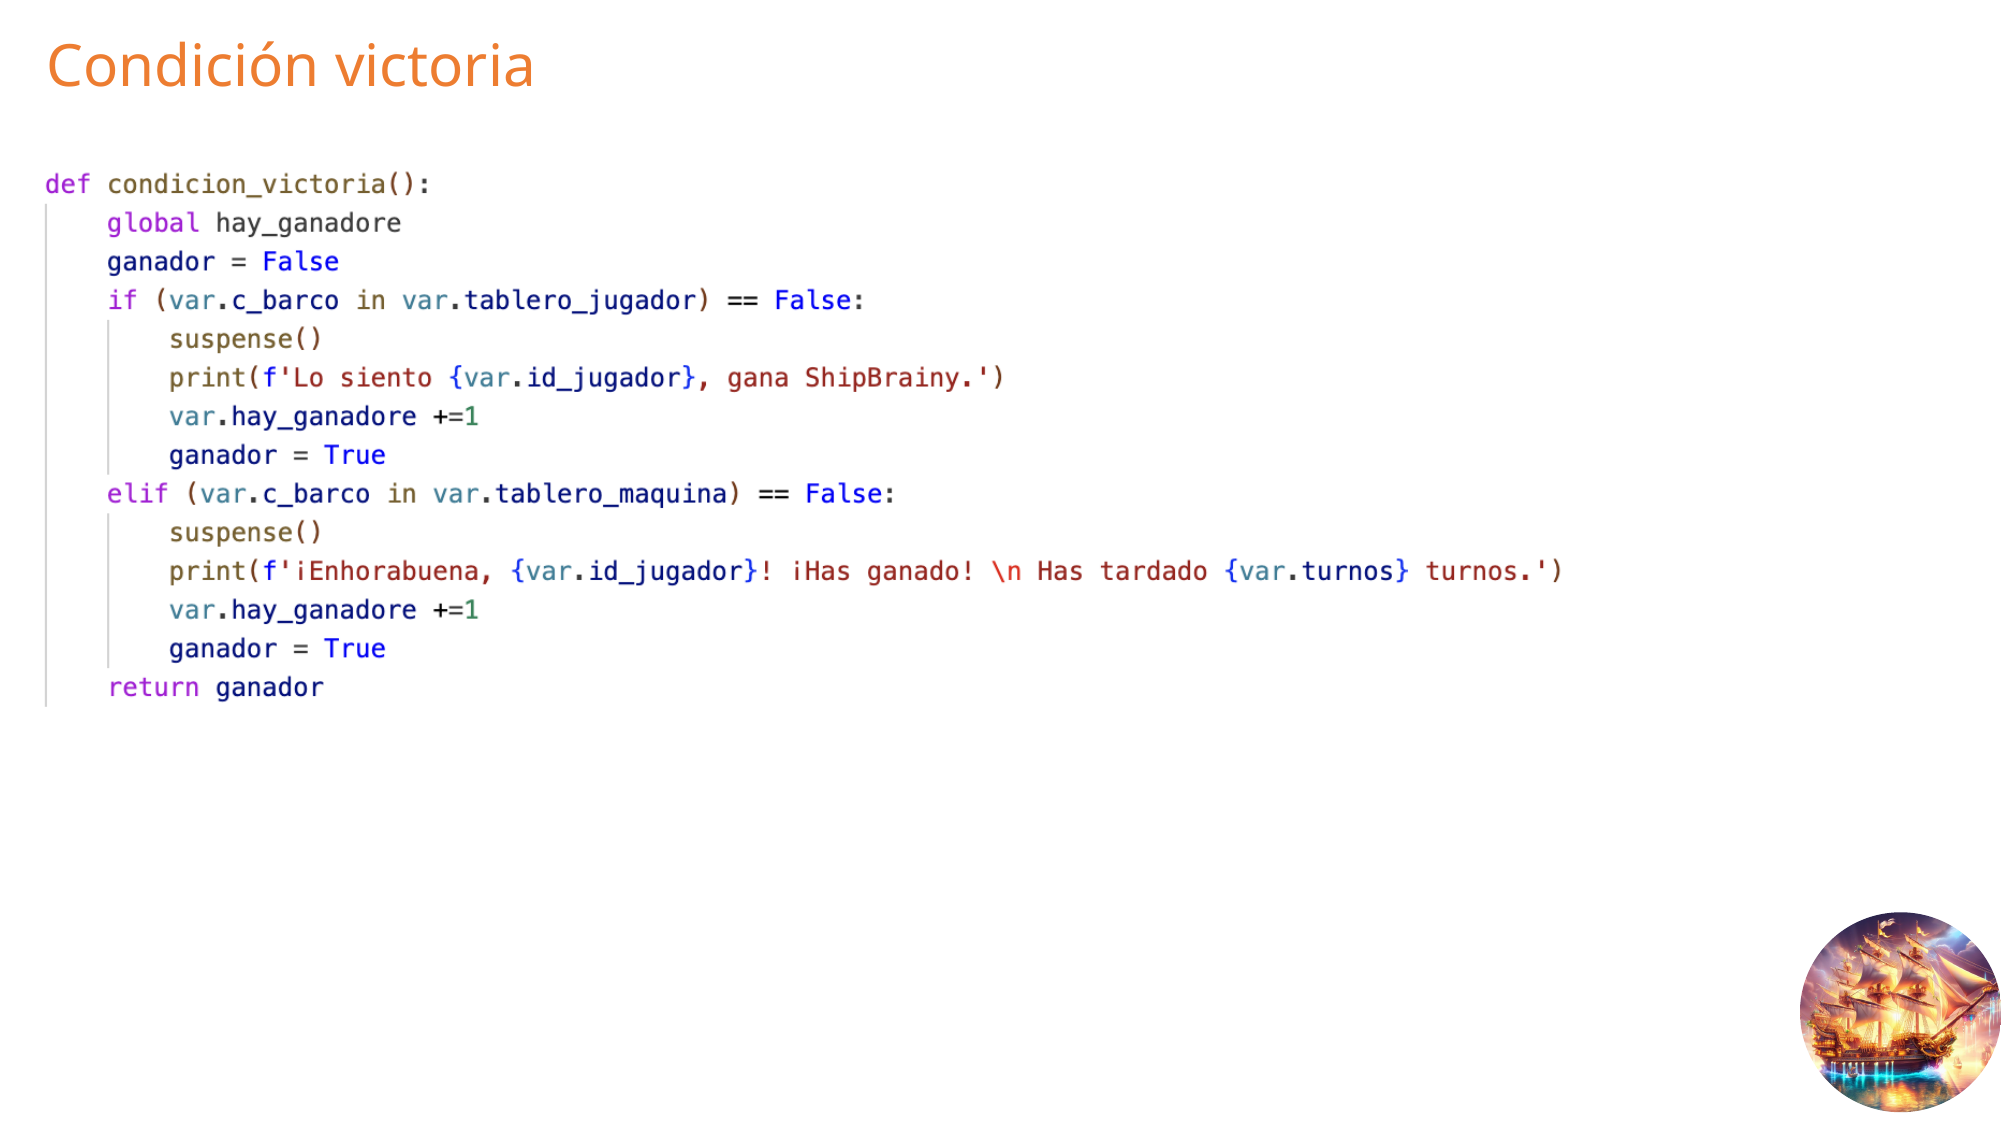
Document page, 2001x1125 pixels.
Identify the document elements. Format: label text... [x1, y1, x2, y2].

picture [1799, 912, 2001, 1113]
text_box Condición victoria [32, 28, 1975, 128]
picture [31, 163, 1570, 710]
